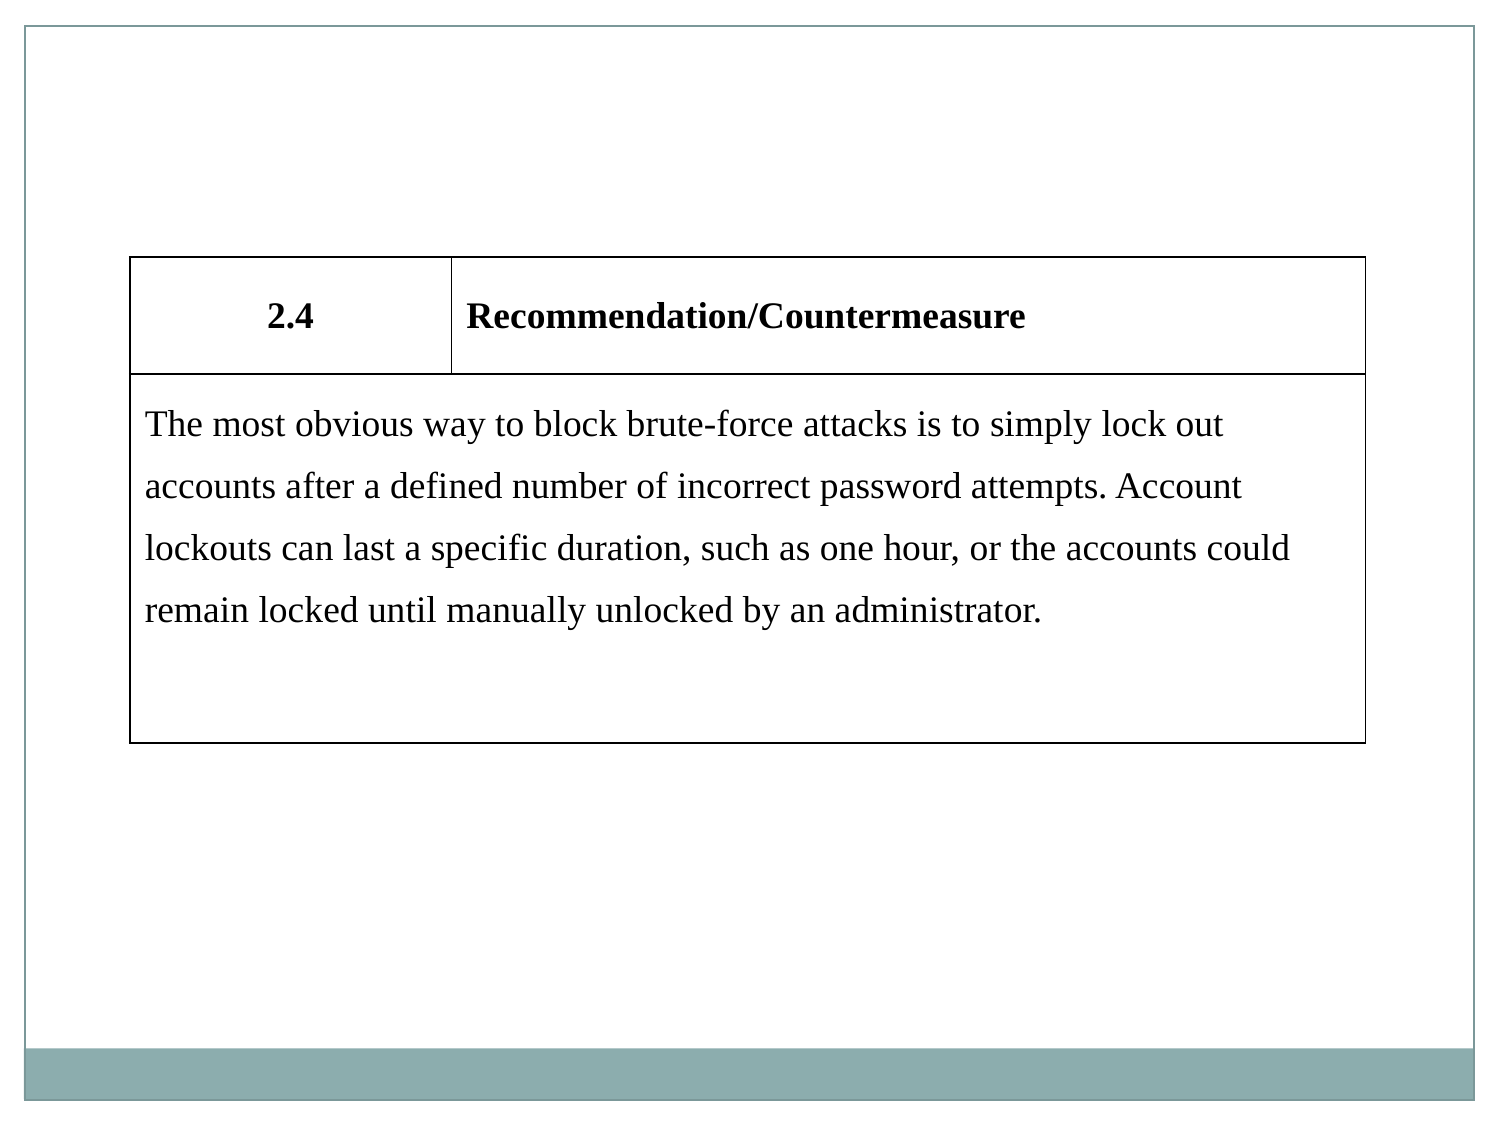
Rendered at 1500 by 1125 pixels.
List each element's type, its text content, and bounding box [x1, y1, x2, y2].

table_header Recommendation/Countermeasure [452, 258, 1365, 373]
table_cell The most obvious way to block brute-force attacks is to simply lock out accounts after a defined number of incorrect password attempts. Account lockouts can last a specific duration, such as one hour, or the accounts could remain locked until manually unlocked by an administrator. [131, 375, 1365, 742]
table_header 2.4 [131, 258, 451, 373]
